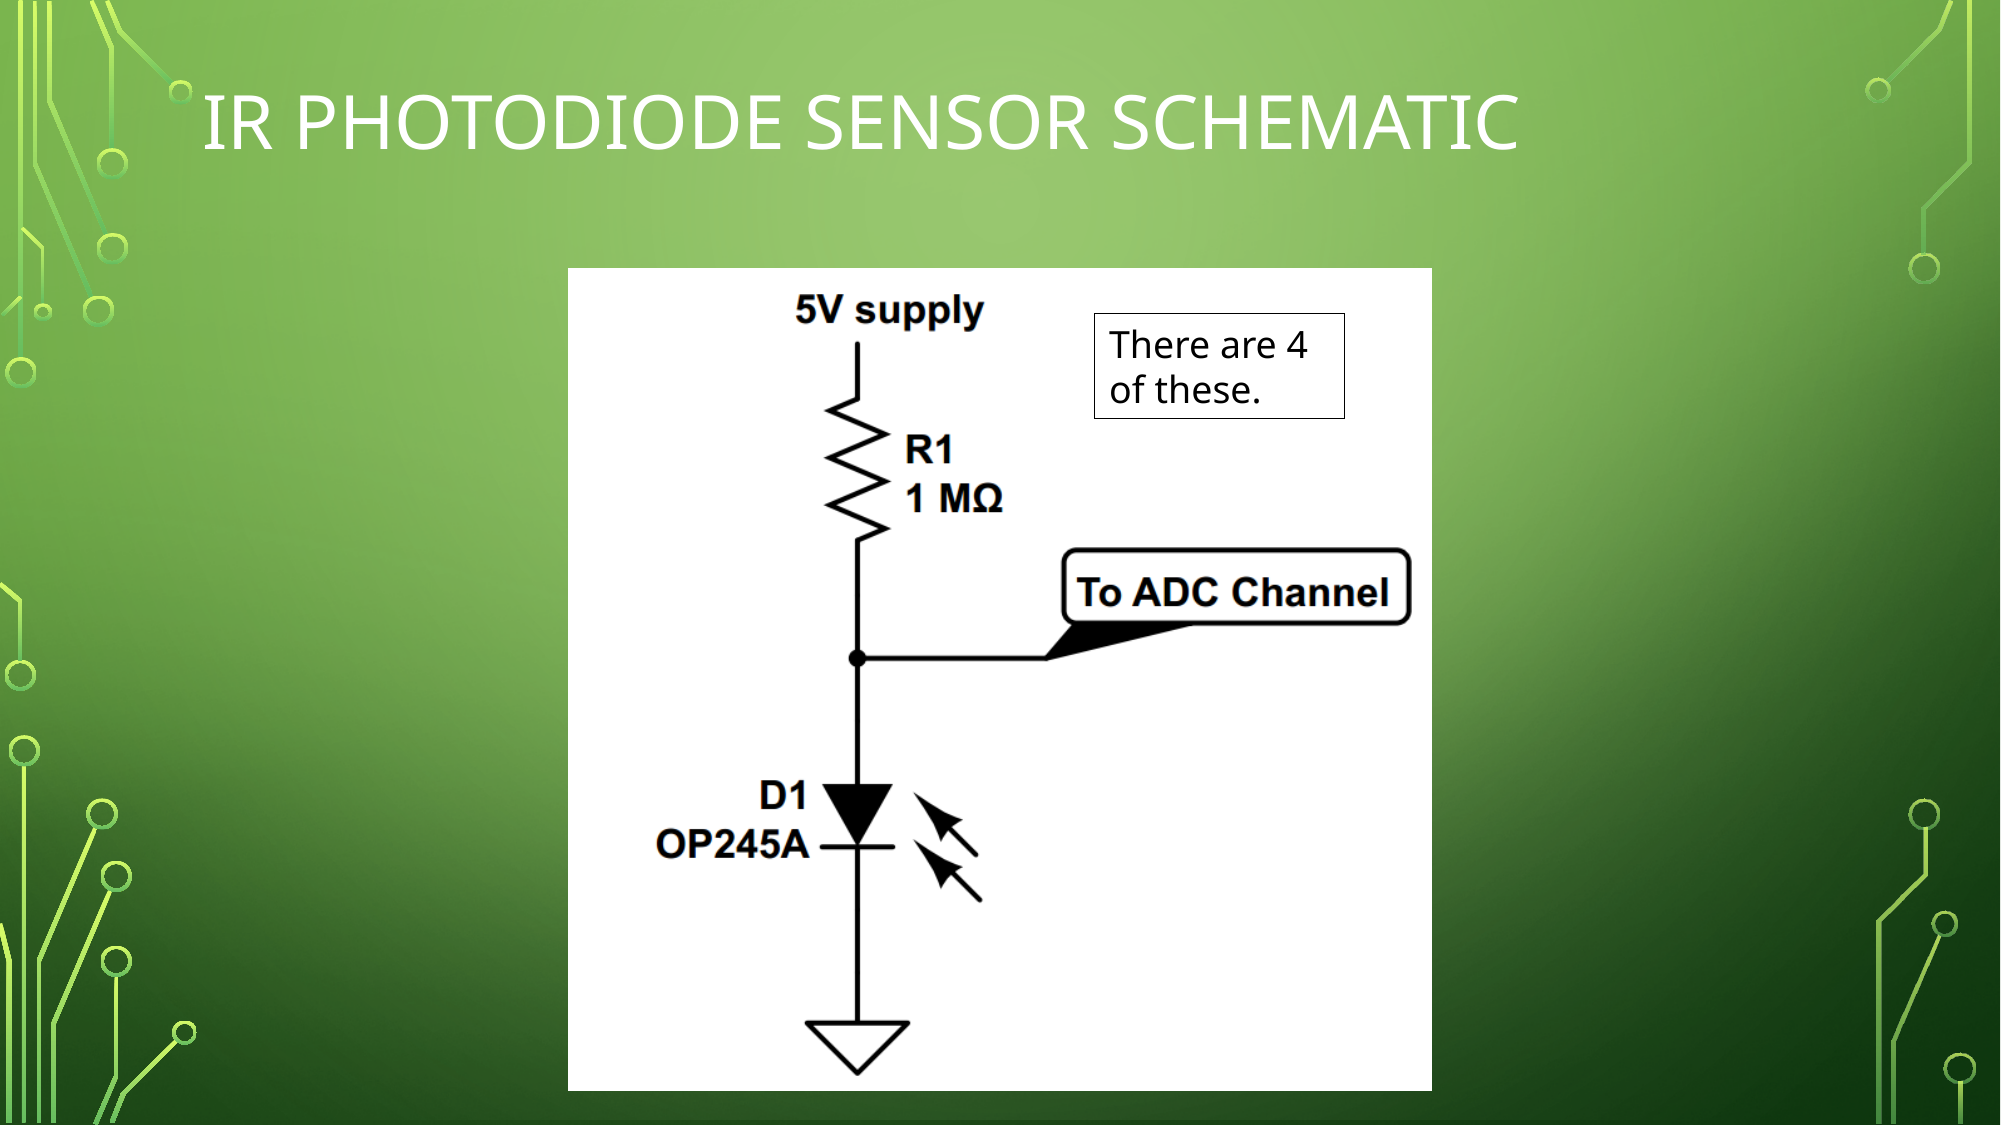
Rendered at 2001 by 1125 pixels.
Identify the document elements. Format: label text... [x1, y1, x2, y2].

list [568, 268, 1432, 1092]
title IR Photodiode Sensor Schematic [187, 3, 1813, 247]
